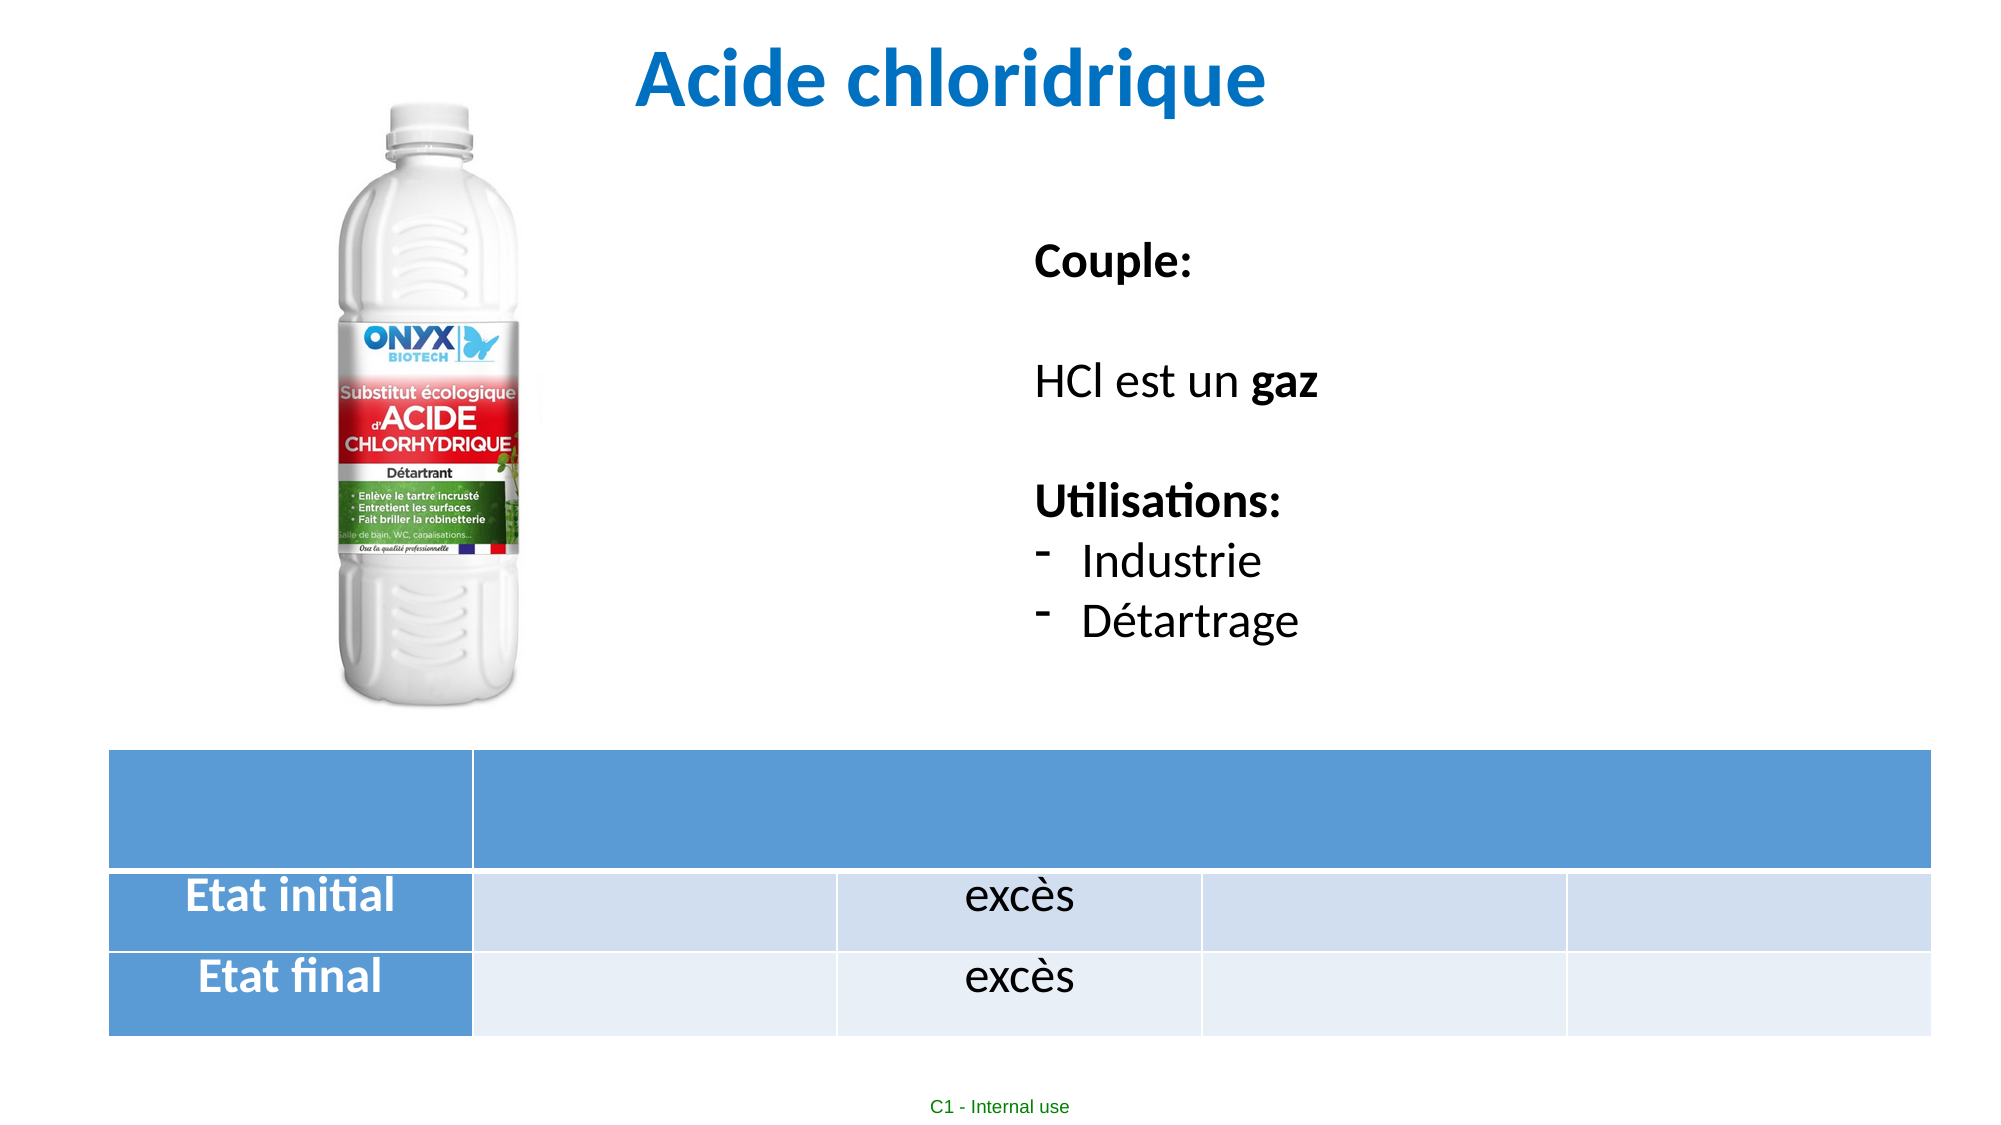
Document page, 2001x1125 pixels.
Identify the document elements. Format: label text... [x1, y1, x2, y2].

text_box Acide chloridrique [15, 16, 1888, 131]
picture [281, 101, 581, 720]
